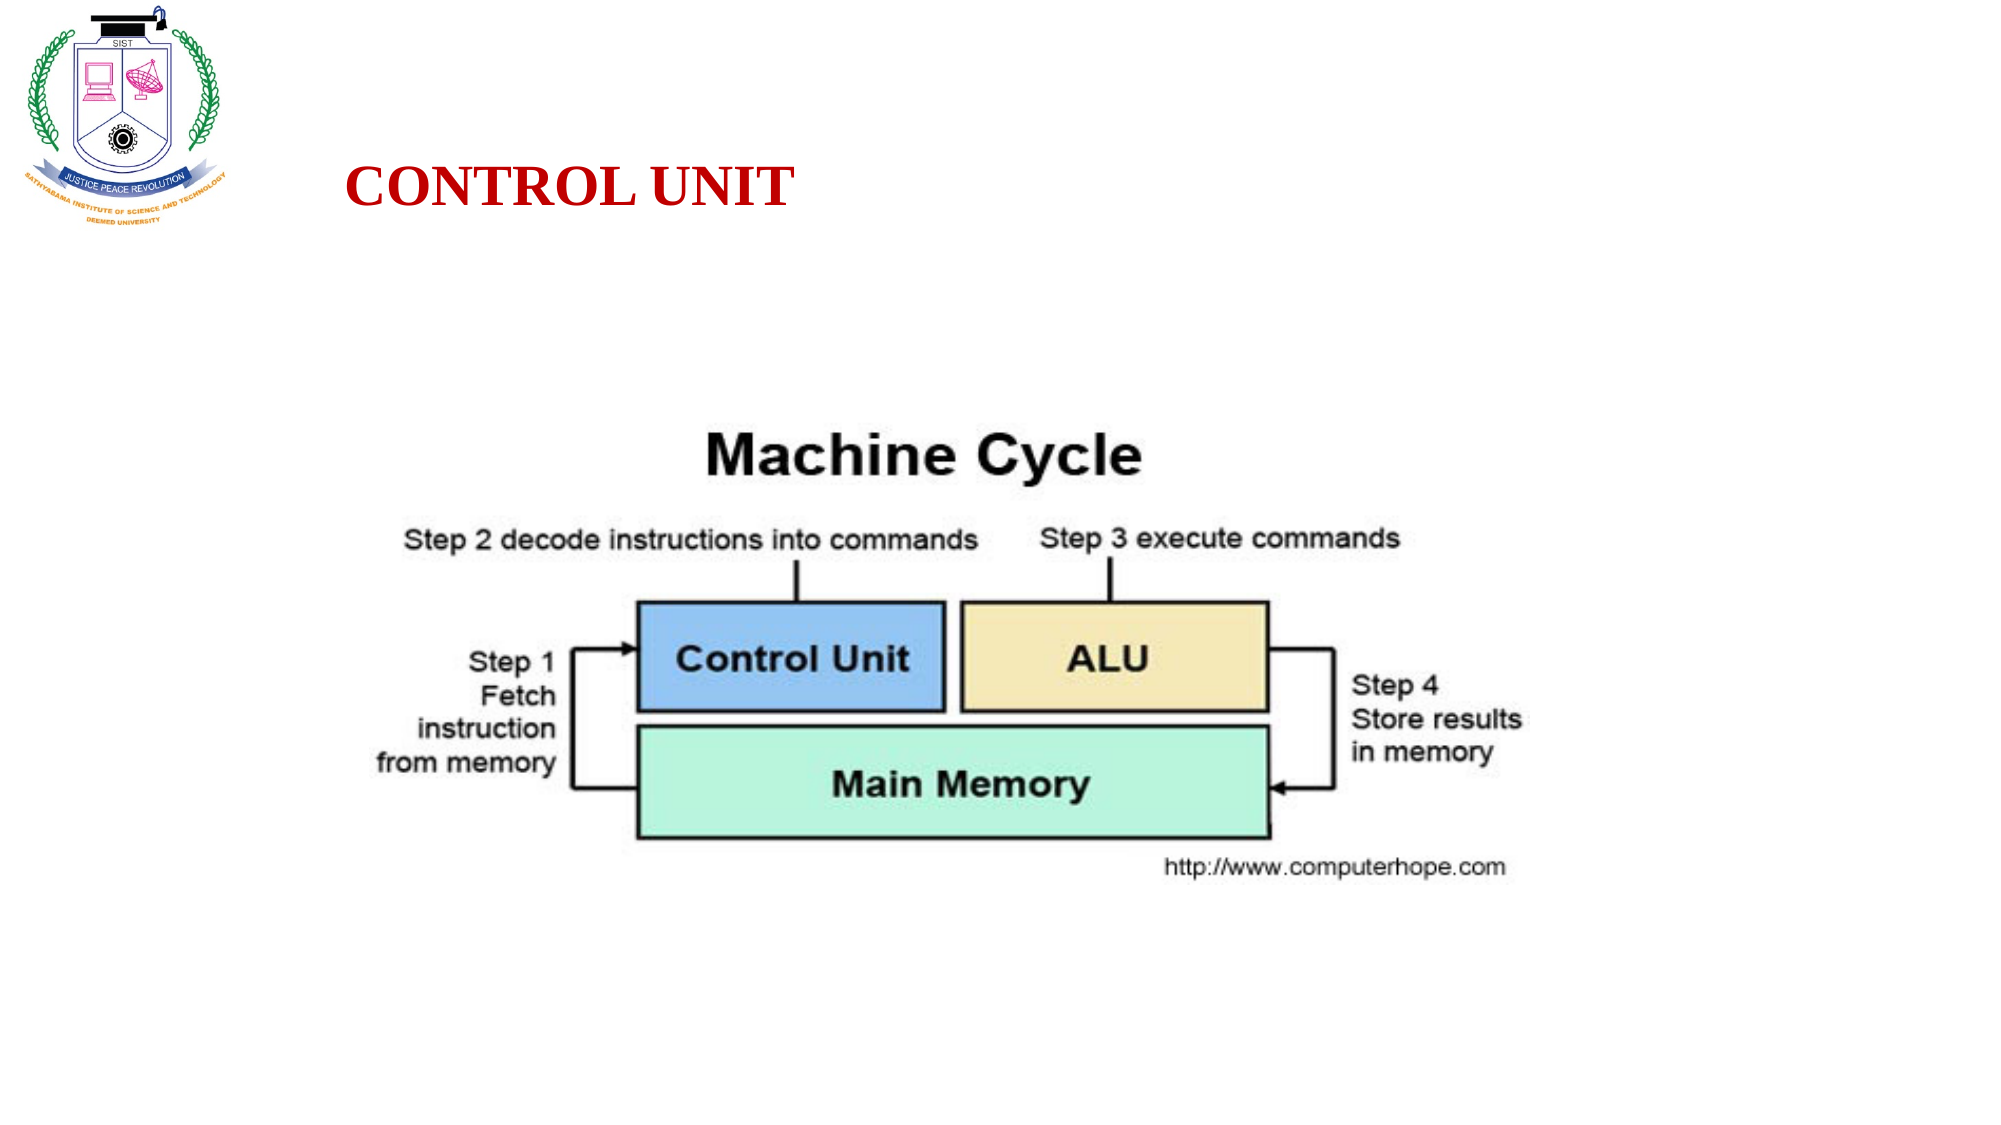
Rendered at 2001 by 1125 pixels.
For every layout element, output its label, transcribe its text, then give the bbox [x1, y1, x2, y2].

title CONTROL UNIT [329, 78, 2000, 296]
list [369, 408, 1530, 885]
picture [0, 0, 248, 248]
